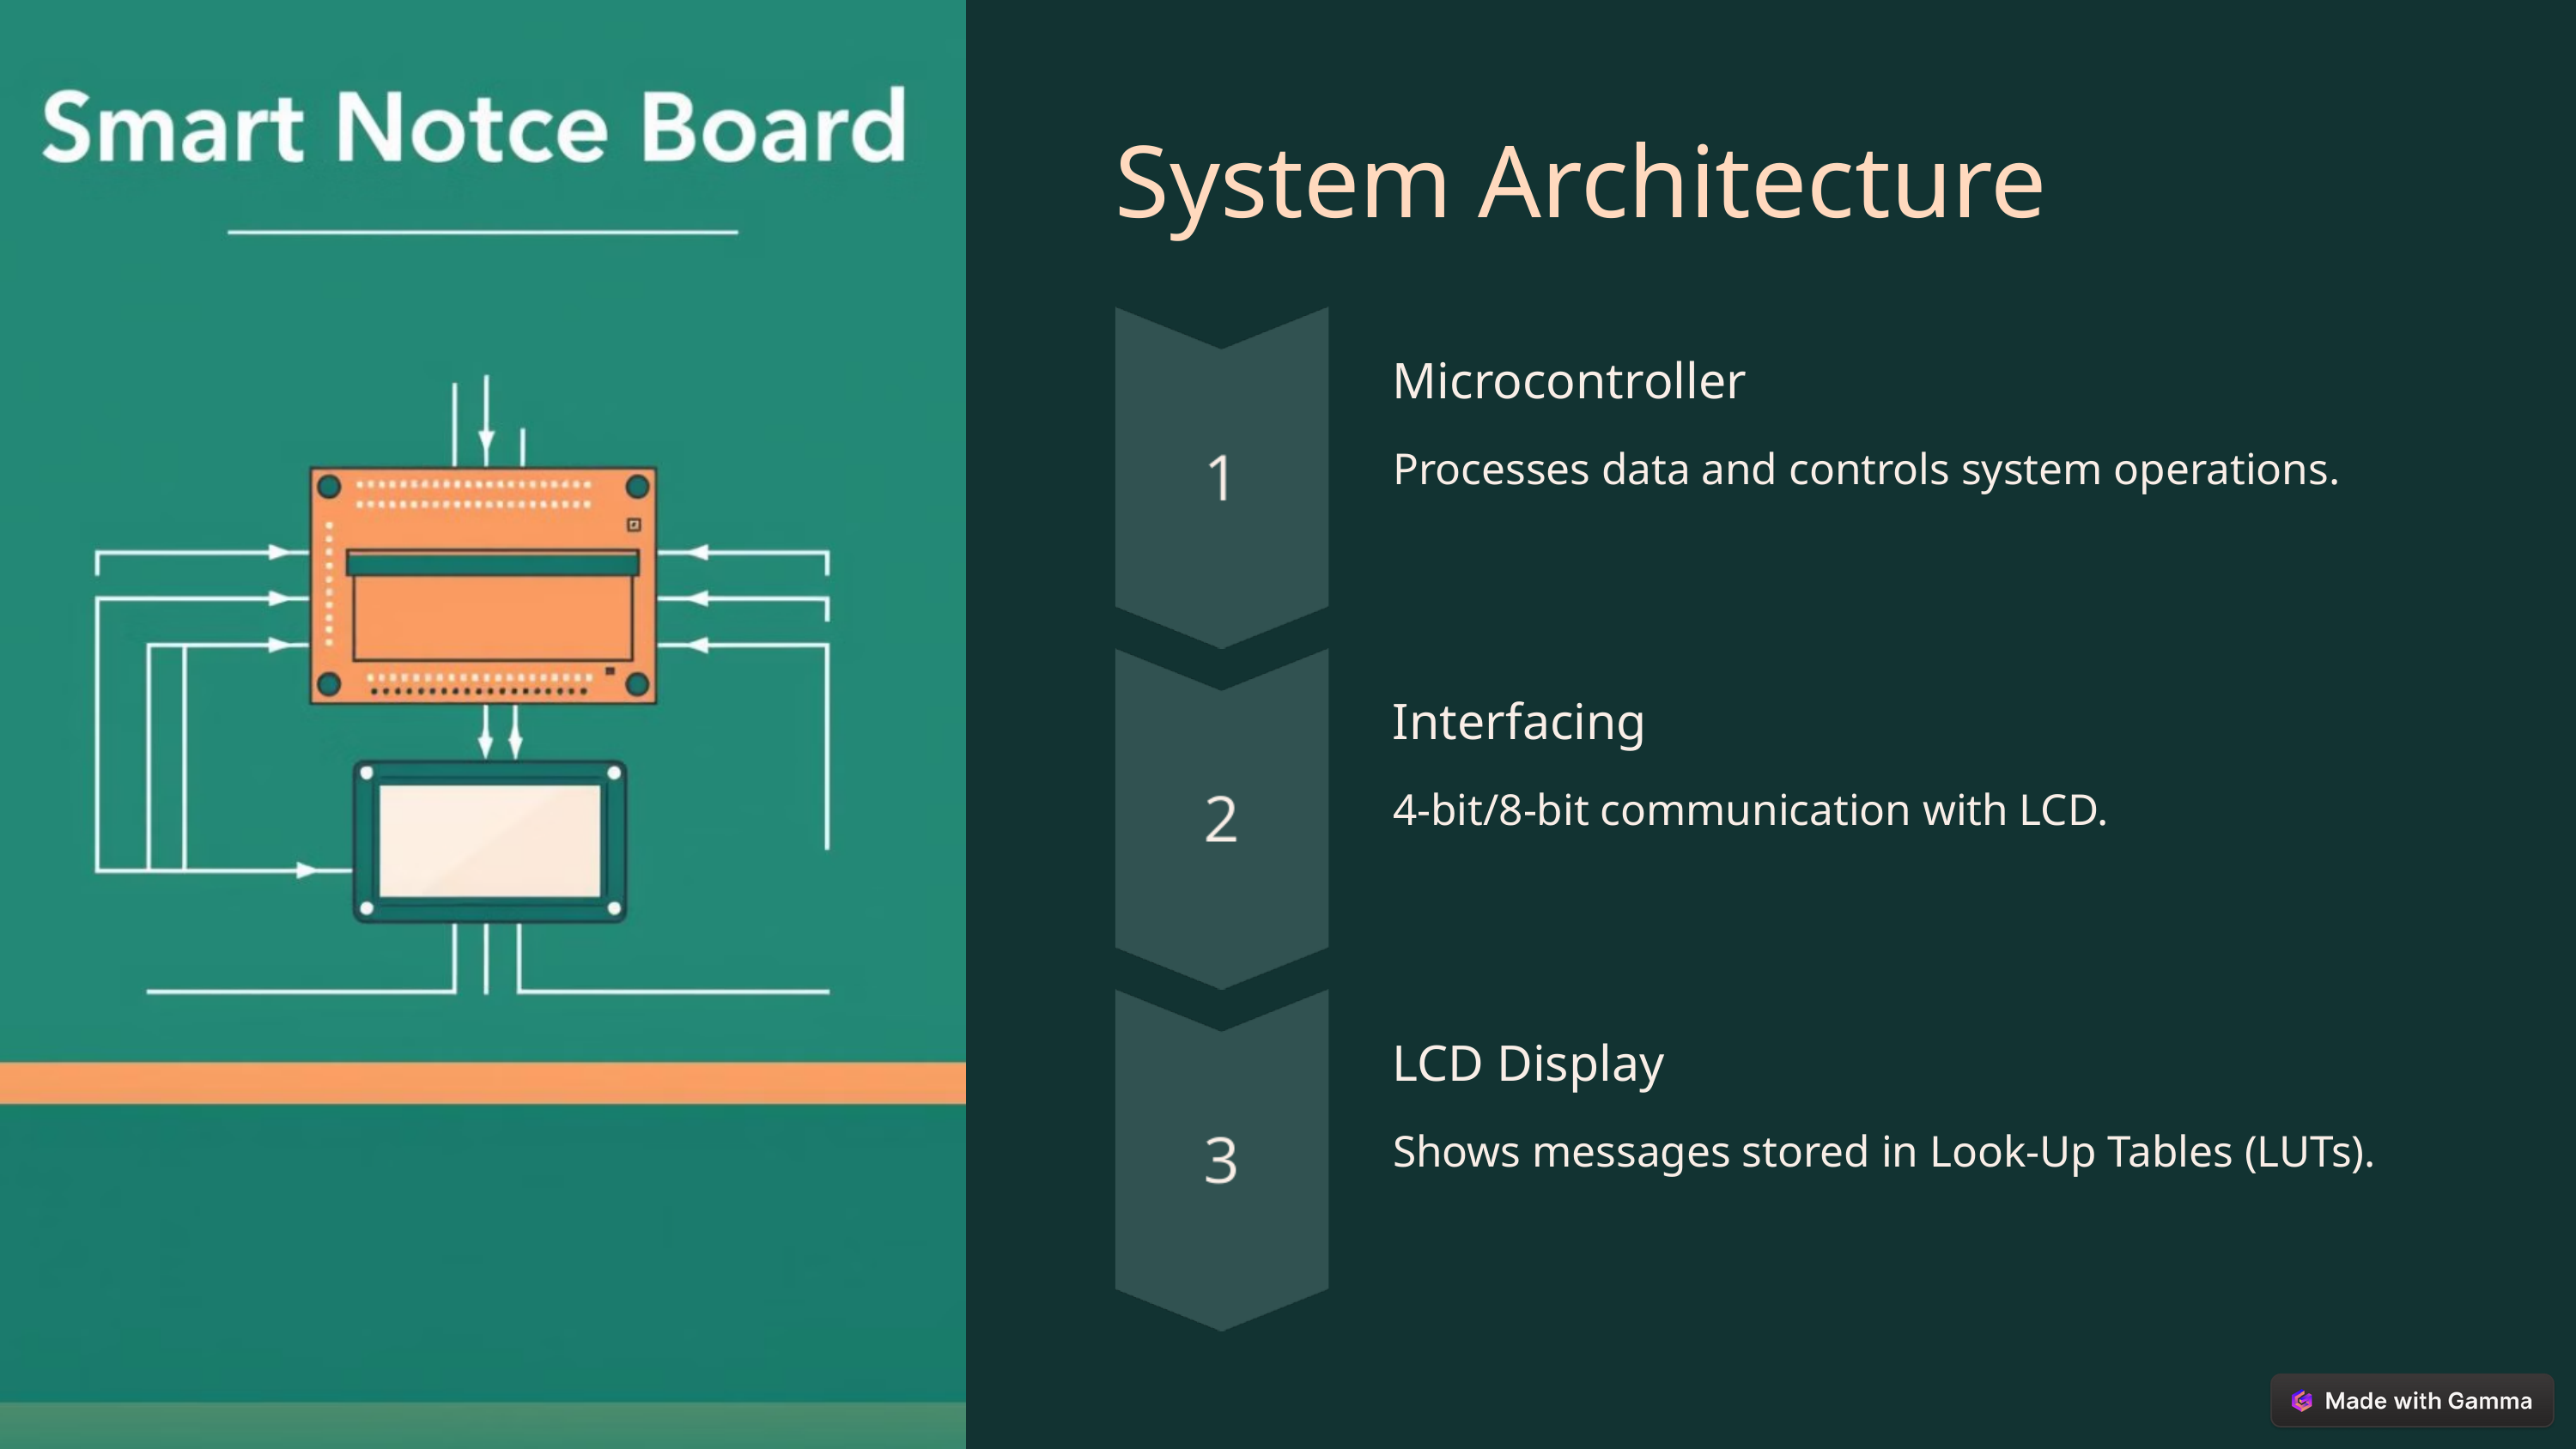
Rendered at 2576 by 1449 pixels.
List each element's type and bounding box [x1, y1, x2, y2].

text_box [0, 0, 2576, 1449]
